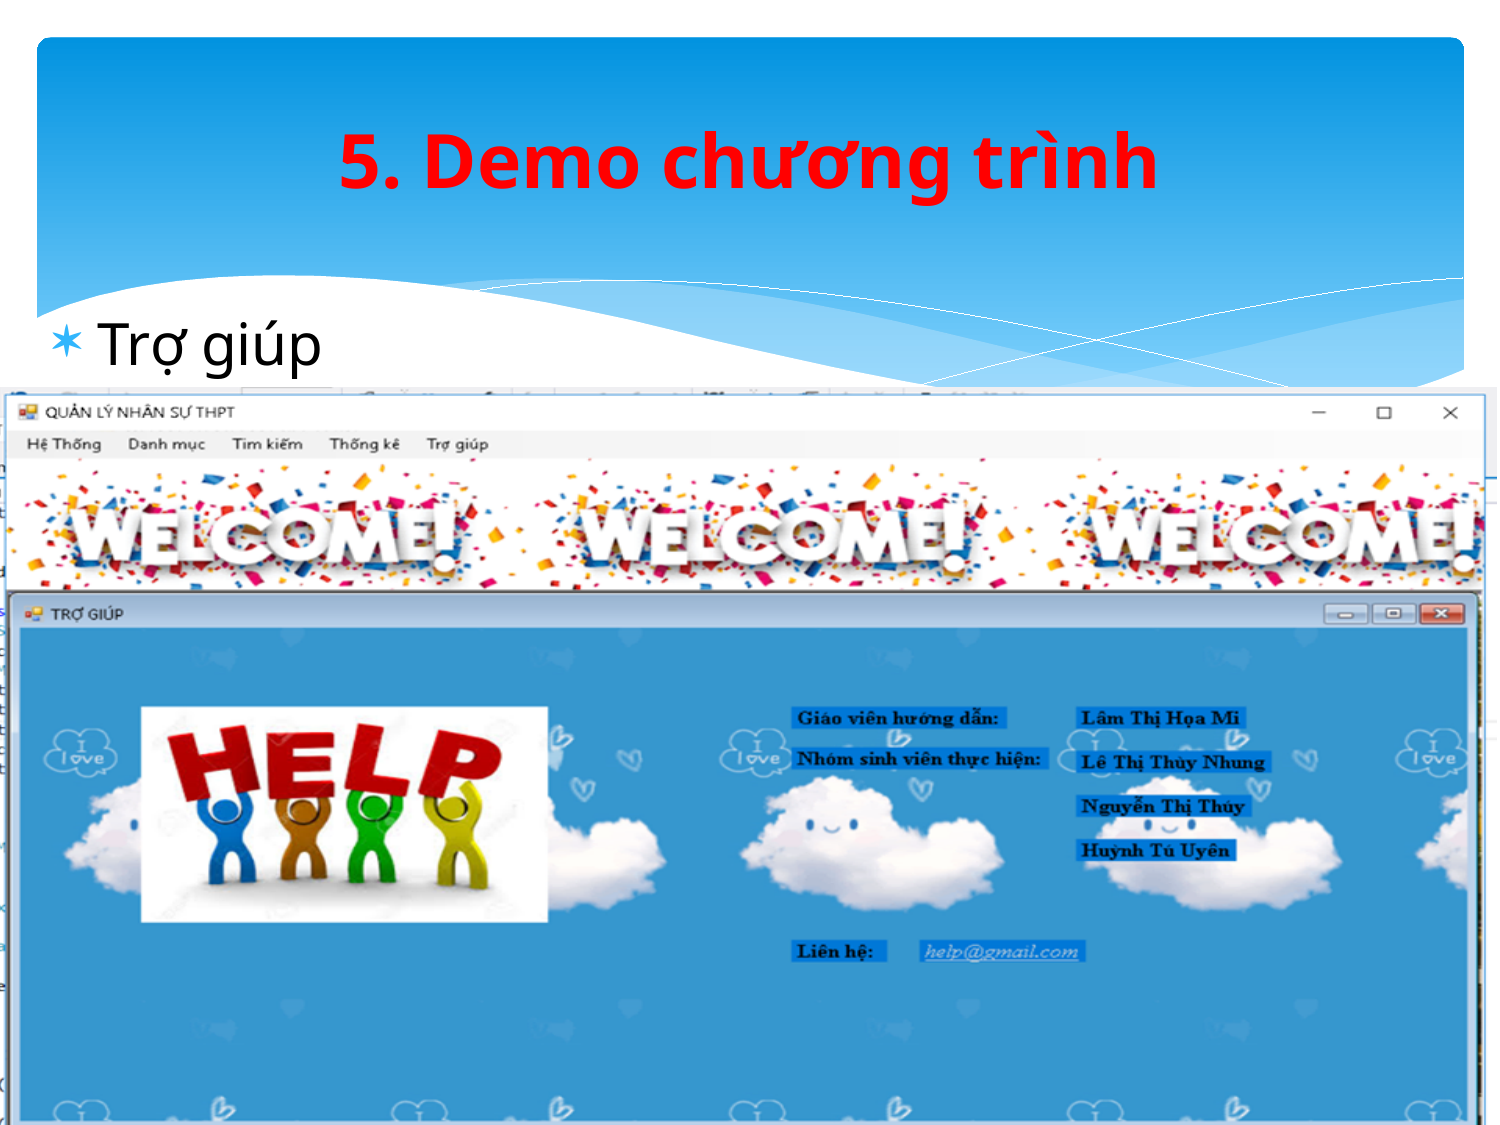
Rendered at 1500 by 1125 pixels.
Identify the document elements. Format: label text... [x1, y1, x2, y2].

picture [0, 387, 1497, 1125]
title 5. Demo chương trình [75, 55, 1425, 261]
list Trợ giúp [37, 299, 1450, 385]
